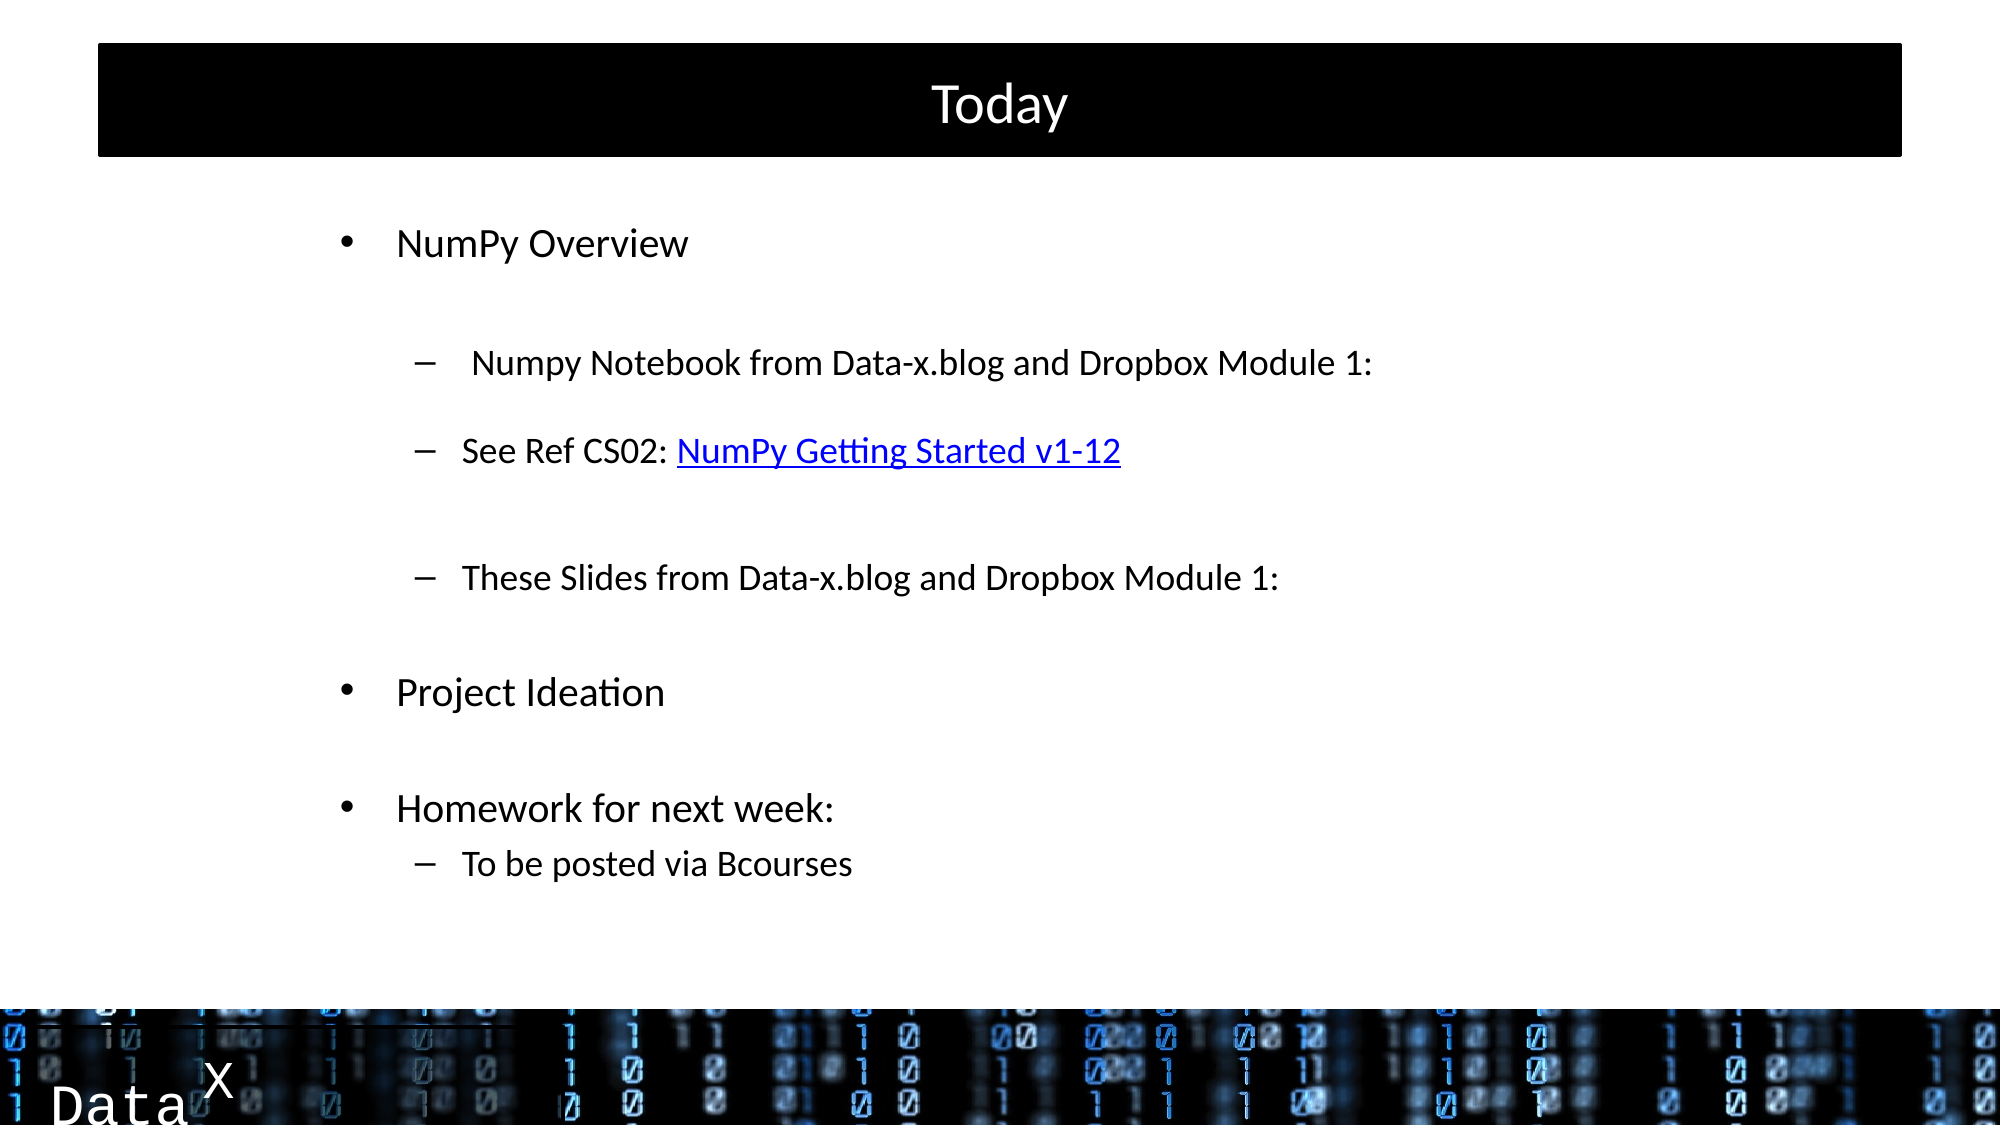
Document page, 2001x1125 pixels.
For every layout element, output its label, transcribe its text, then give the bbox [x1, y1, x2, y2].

picture [163, 1110, 177, 1122]
picture [0, 1009, 2000, 1125]
picture [37, 1029, 561, 1125]
title Today [98, 43, 1902, 157]
list NumPy Overview Numpy Notebook from Data-x.blog and Dropbox Module 1: See Ref CS02: NumPy Getting Started v1-12 These Slides from Data-x.blog and Dropbox Module 1: Project Ideation Homework for next week: To be posted via Bcourses [324, 208, 1645, 945]
picture [102, 1120, 110, 1125]
picture [93, 1110, 107, 1122]
picture [172, 1120, 180, 1125]
picture [59, 1091, 76, 1121]
